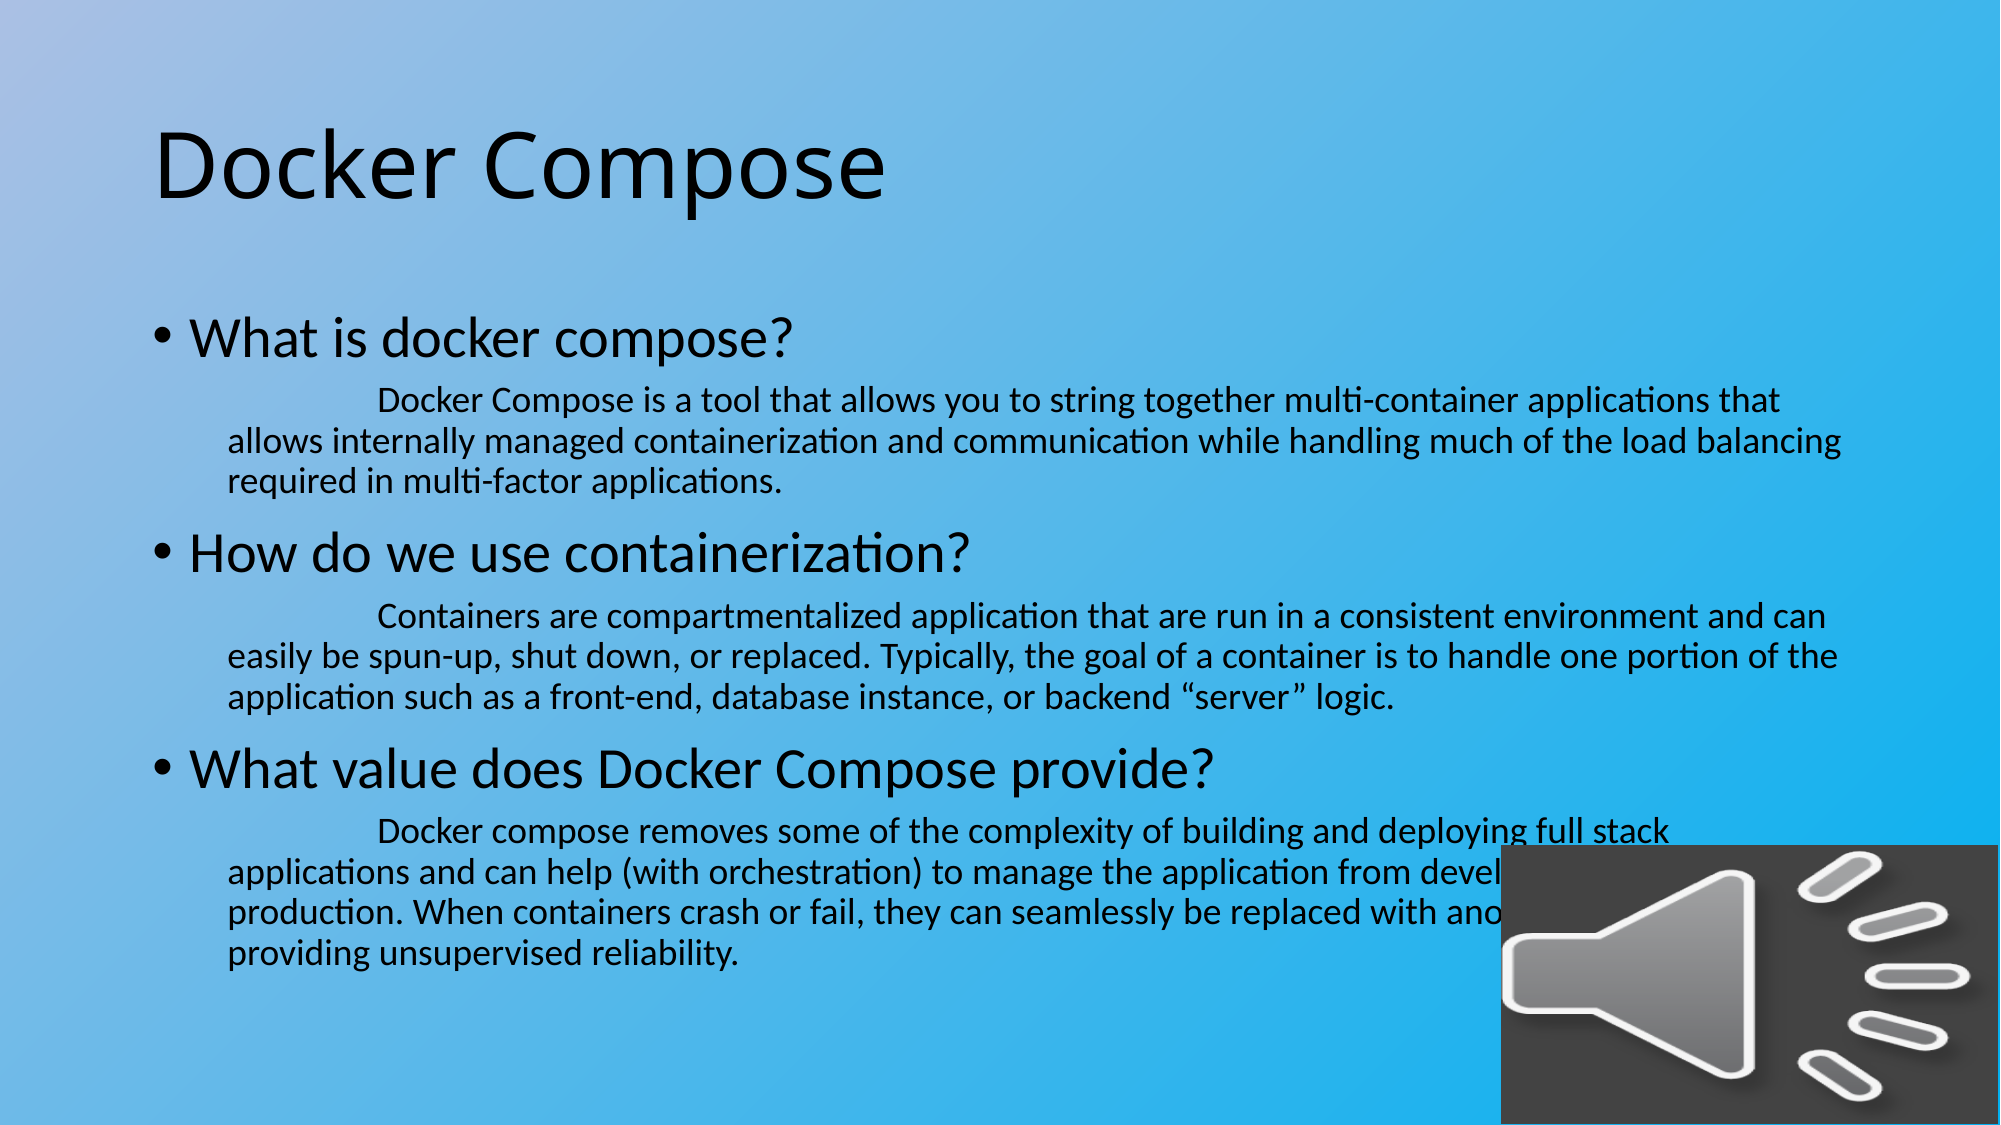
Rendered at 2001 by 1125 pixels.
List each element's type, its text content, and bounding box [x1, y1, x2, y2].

picture [1500, 843, 1997, 1125]
title Docker Compose [137, 59, 1863, 278]
list What is docker compose? Docker Compose is a tool that allows you to string together multi-container applications that allows internally managed containerization and communication while handling much of the load balancing required in multi-factor applications. How do we use containerization? Containers are compartmentalized application that are run in a consistent environment and can easily be spun-up, shut down, or replaced. Typically, the goal of a container is to handle one portion of the application such as a front-end, database instance, or backend “server” logic. What value does Docker Compose provide? Docker compose removes some of the complexity of building and deploying full stack applications and can help (with orchestration) to manage the application from development to production. When containers crash or fail, they can seamlessly be replaced with another container providing unsupervised reliability. [137, 299, 1863, 1014]
